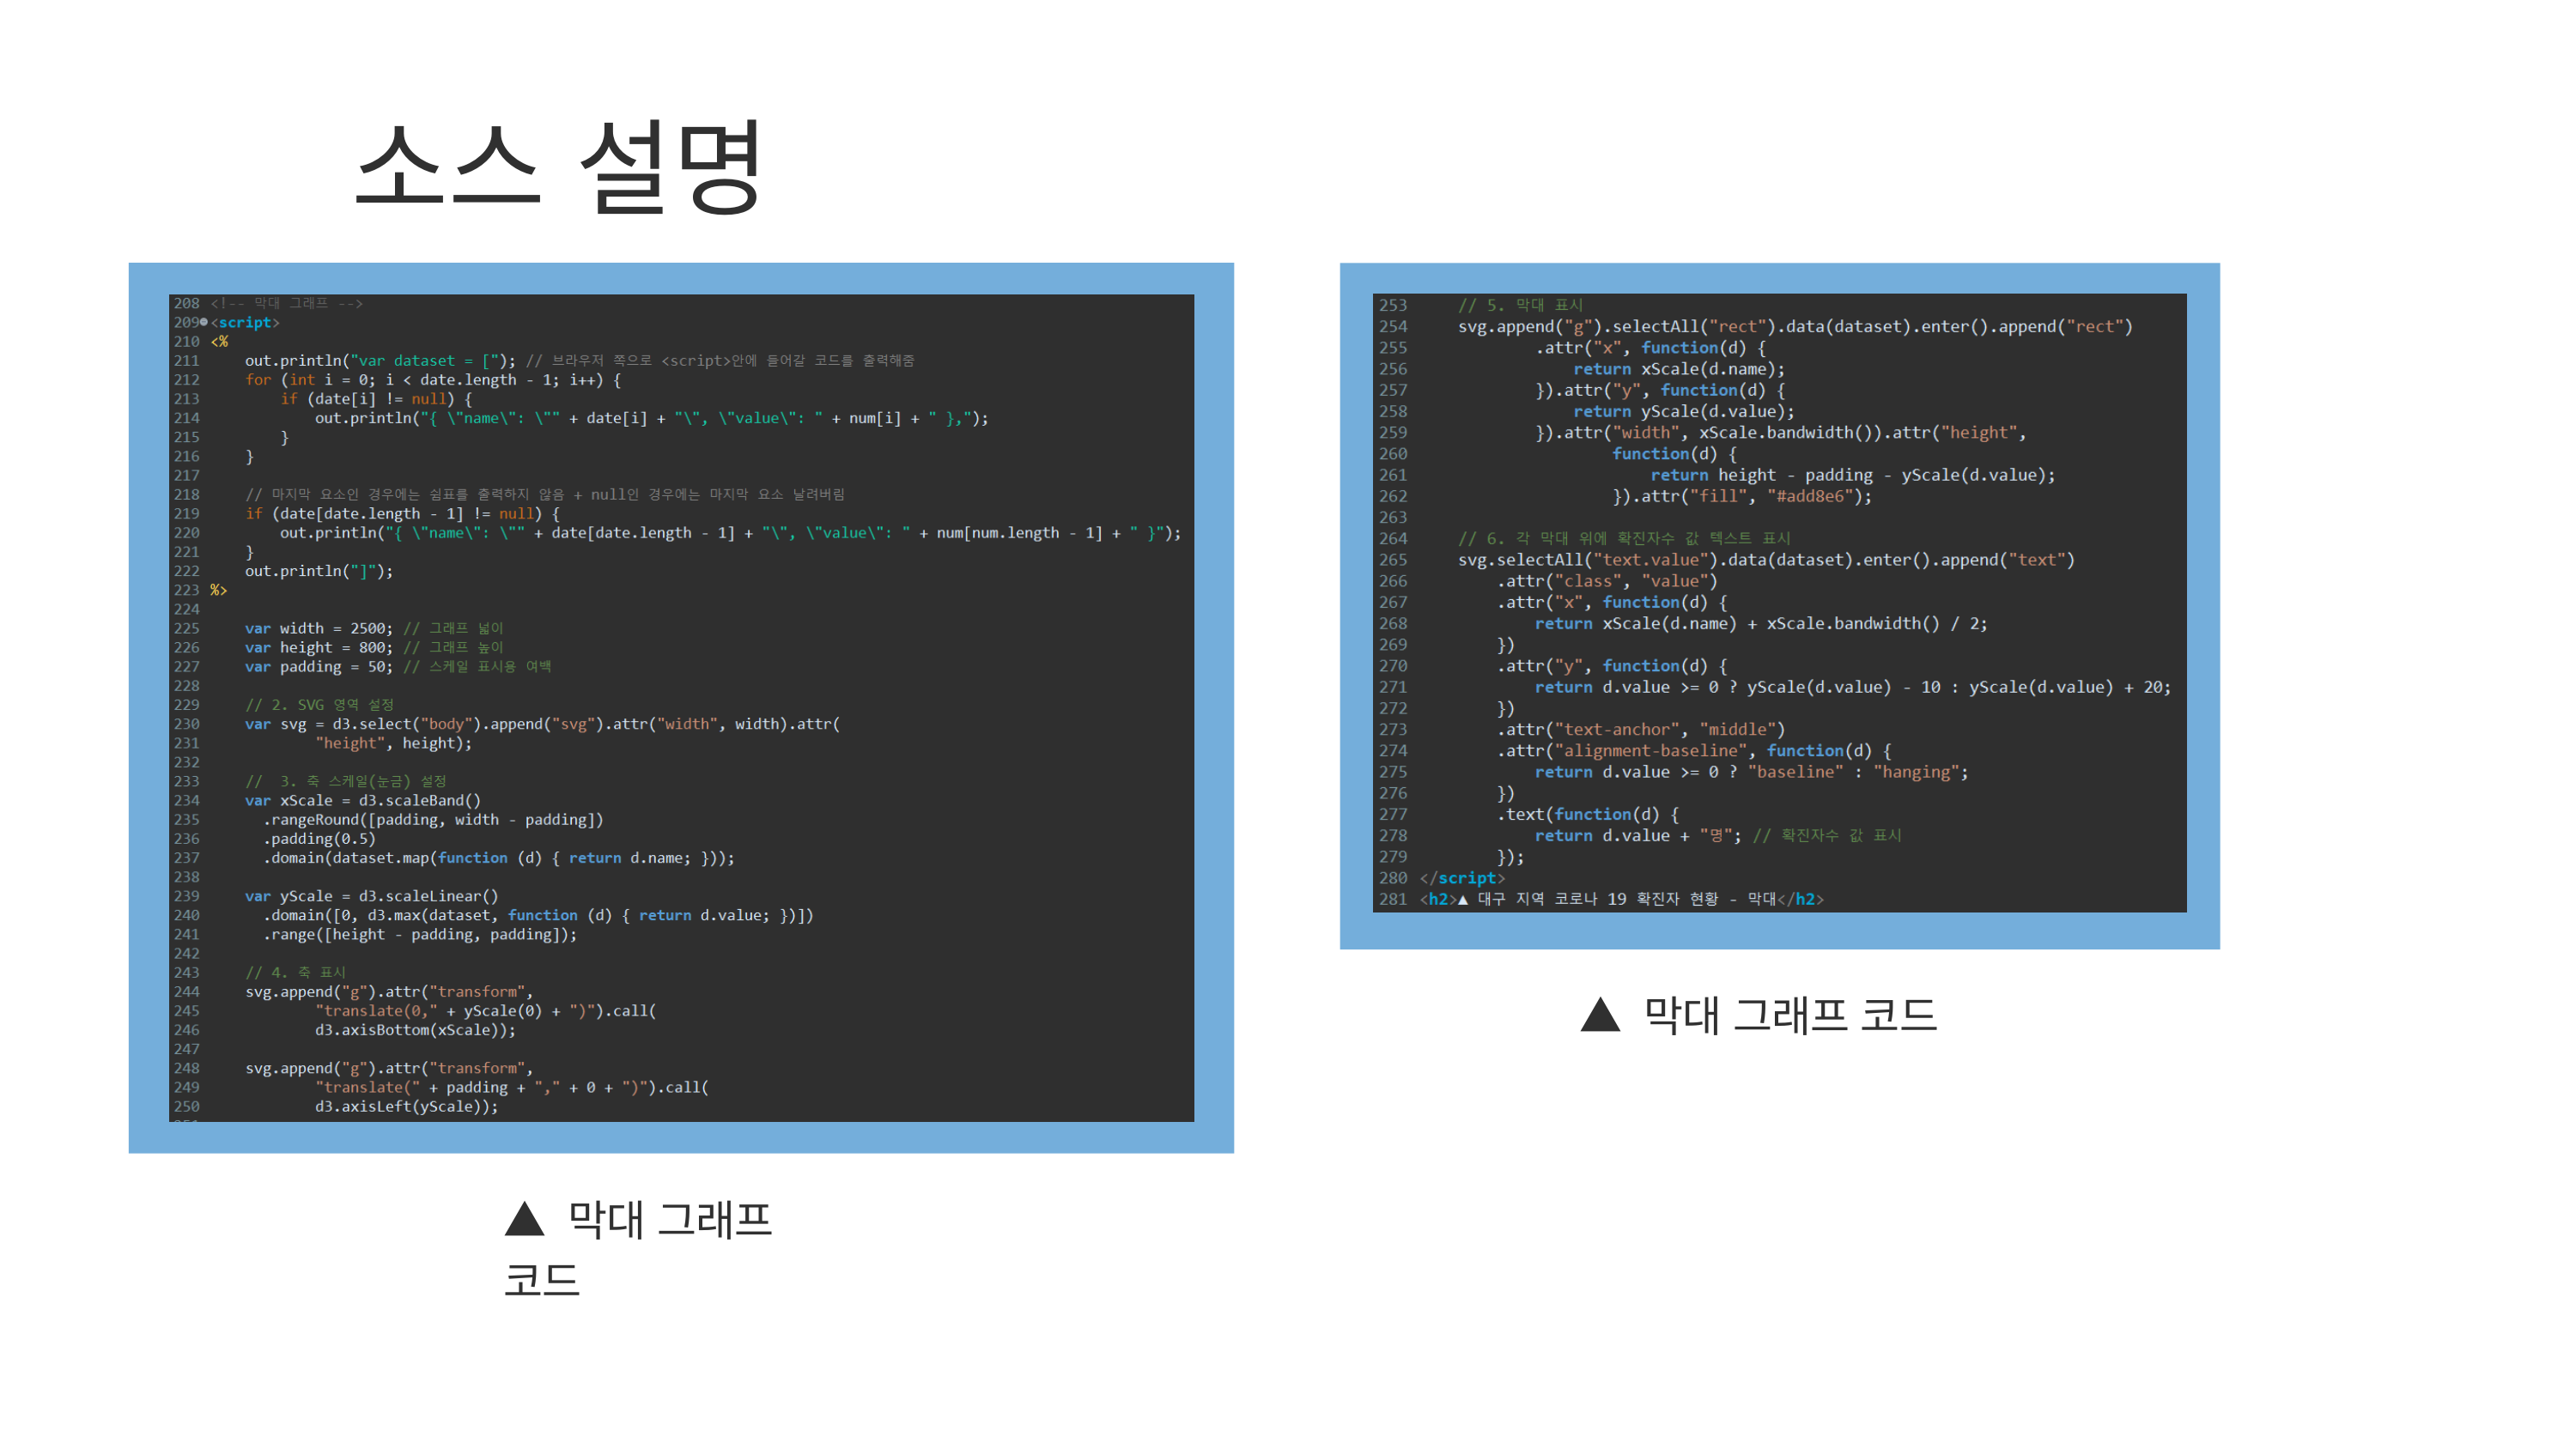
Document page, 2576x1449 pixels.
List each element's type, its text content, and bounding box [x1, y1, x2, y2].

picture [168, 294, 1194, 1122]
picture [1373, 293, 2187, 912]
text_box ▲ 막대 그래프 코드 [1579, 980, 1981, 1041]
text_box [128, 263, 1235, 1154]
text_box 소스 설명 [351, 112, 1625, 229]
text_box ▲ 막대 그래프 코드 [503, 1184, 860, 1307]
text_box [1340, 263, 2221, 950]
